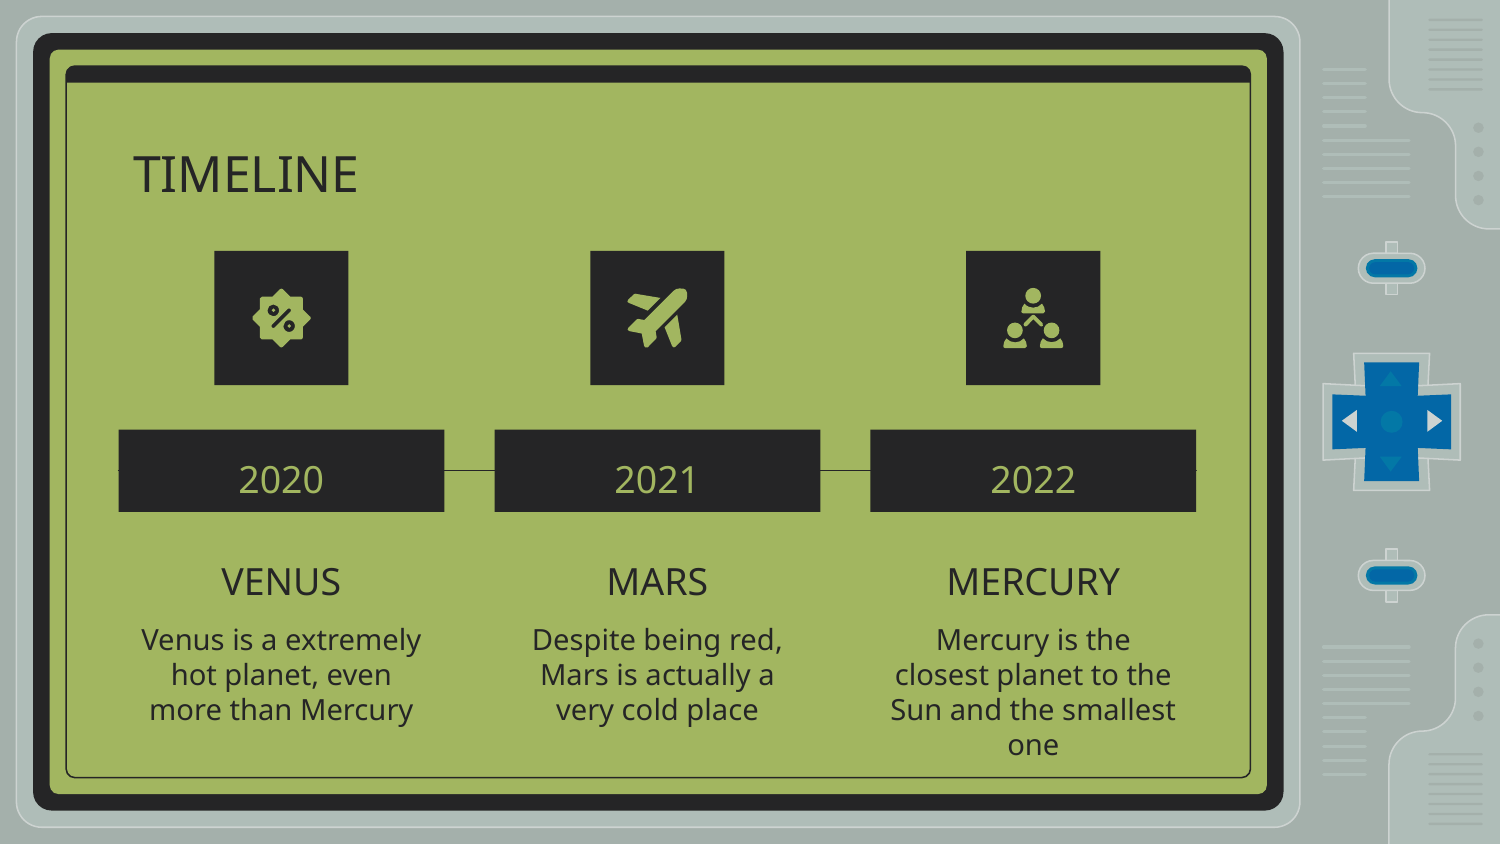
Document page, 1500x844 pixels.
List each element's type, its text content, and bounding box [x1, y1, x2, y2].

title TIMELINE [118, 127, 1196, 203]
subtitle 2022 [870, 429, 1197, 512]
text_box [214, 250, 349, 386]
subtitle 2021 [494, 429, 821, 470]
subtitle VENUS [118, 531, 445, 606]
text_box [966, 250, 1101, 386]
subtitle MARS [494, 531, 821, 606]
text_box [1358, 548, 1426, 603]
subtitle Venus is a extremely hot planet, even more than Mercury [118, 606, 445, 744]
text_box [1002, 287, 1064, 349]
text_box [1322, 353, 1461, 491]
text_box [590, 250, 725, 386]
subtitle Despite being red, Mars is actually a very cold place [494, 606, 821, 744]
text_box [1358, 241, 1426, 295]
subtitle Mercury is the closest planet to the Sun and the smallest one [870, 606, 1197, 744]
subtitle 2021 [494, 480, 821, 512]
subtitle 2020 [118, 429, 445, 512]
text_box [627, 288, 688, 348]
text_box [251, 288, 312, 348]
subtitle MERCURY [870, 531, 1197, 606]
